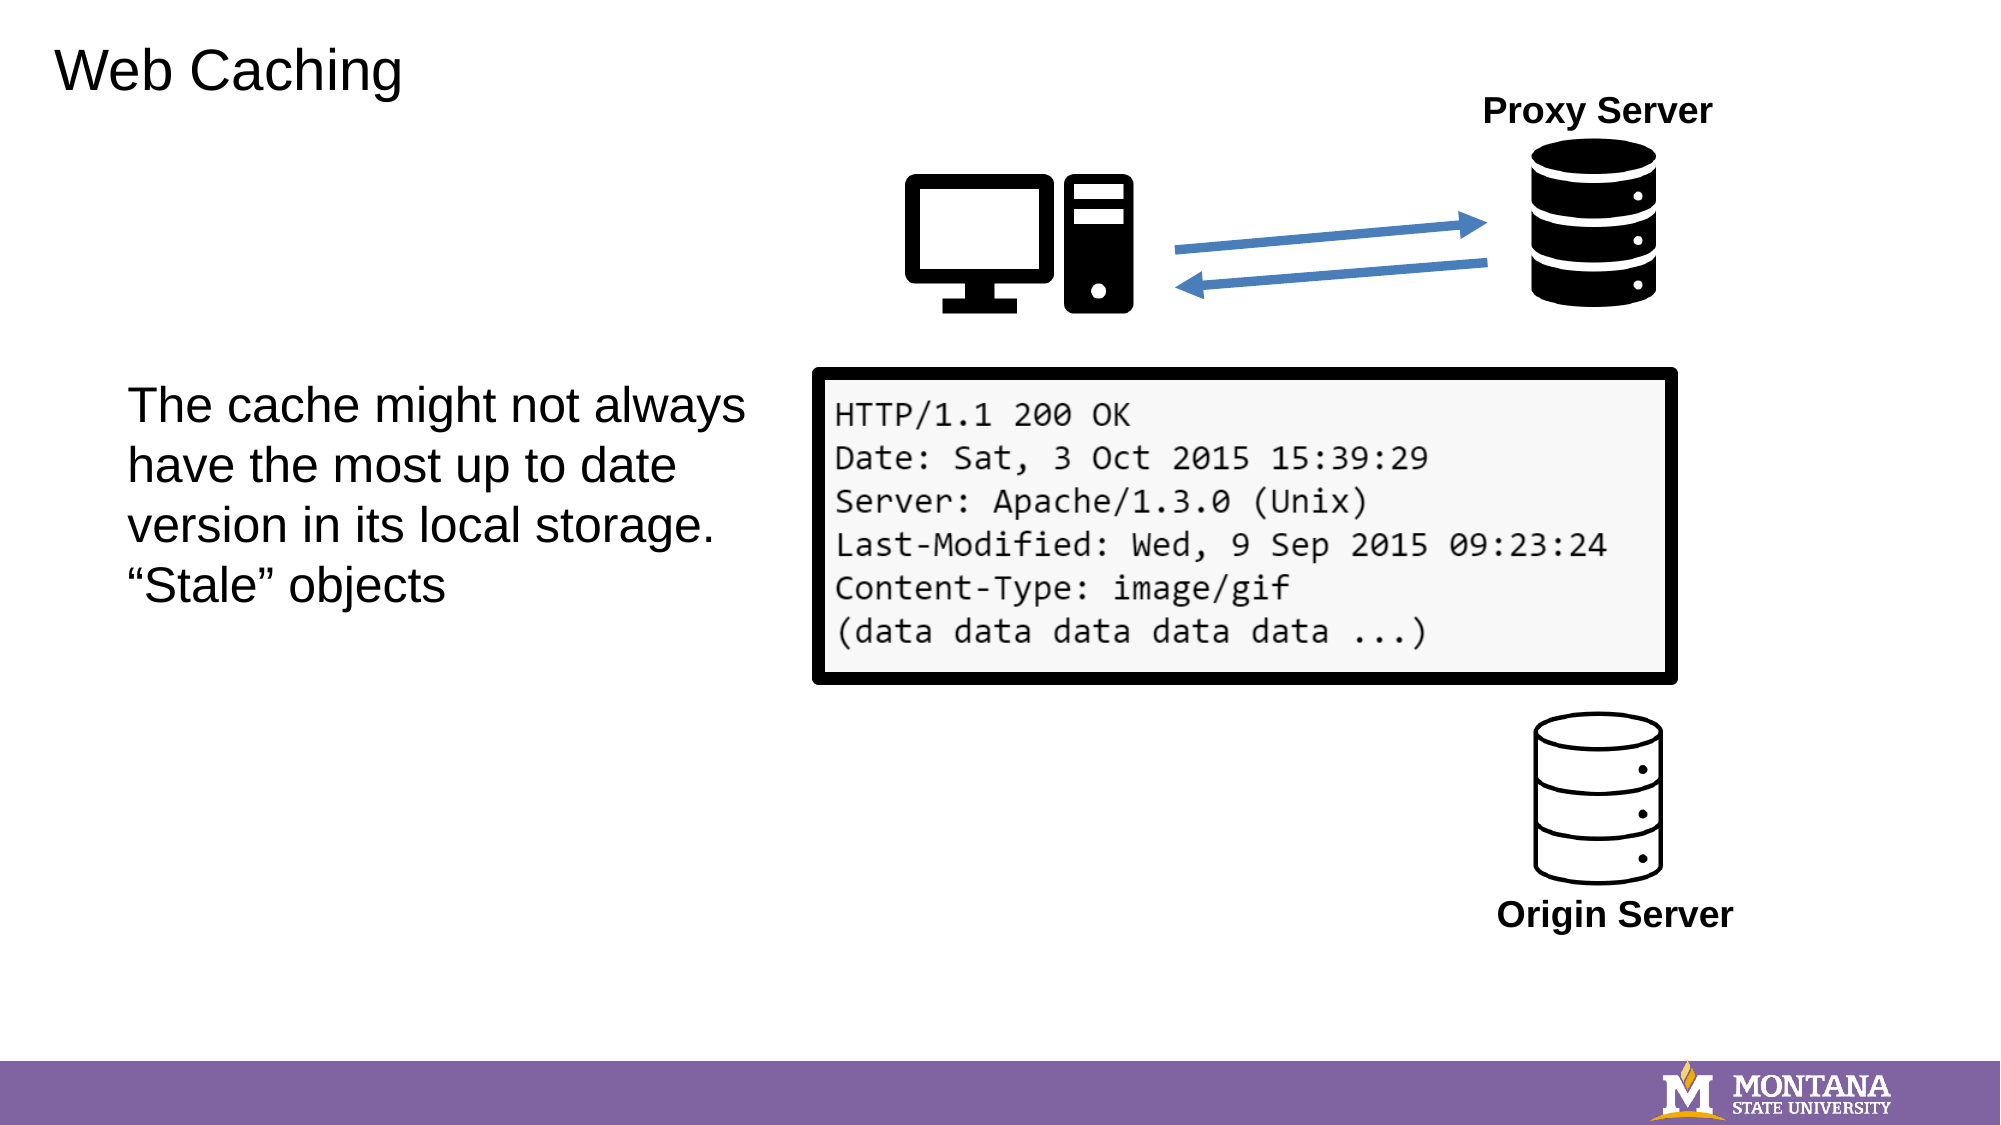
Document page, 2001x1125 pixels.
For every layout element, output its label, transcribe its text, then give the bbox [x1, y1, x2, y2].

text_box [0, 1060, 1647, 1125]
picture [899, 124, 1138, 363]
picture [1649, 1060, 1892, 1122]
picture [1487, 116, 1701, 330]
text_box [1174, 262, 1488, 288]
text_box Origin Server [1481, 882, 1750, 943]
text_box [1174, 222, 1488, 251]
picture [824, 379, 1666, 673]
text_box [1892, 1060, 2000, 1125]
text_box The cache might not always have the most up to date version in its local storage. “Stale” objects [112, 365, 825, 621]
picture [1491, 689, 1705, 903]
text_box Proxy Server [1467, 78, 1729, 139]
text_box Web Caching [40, 24, 420, 110]
